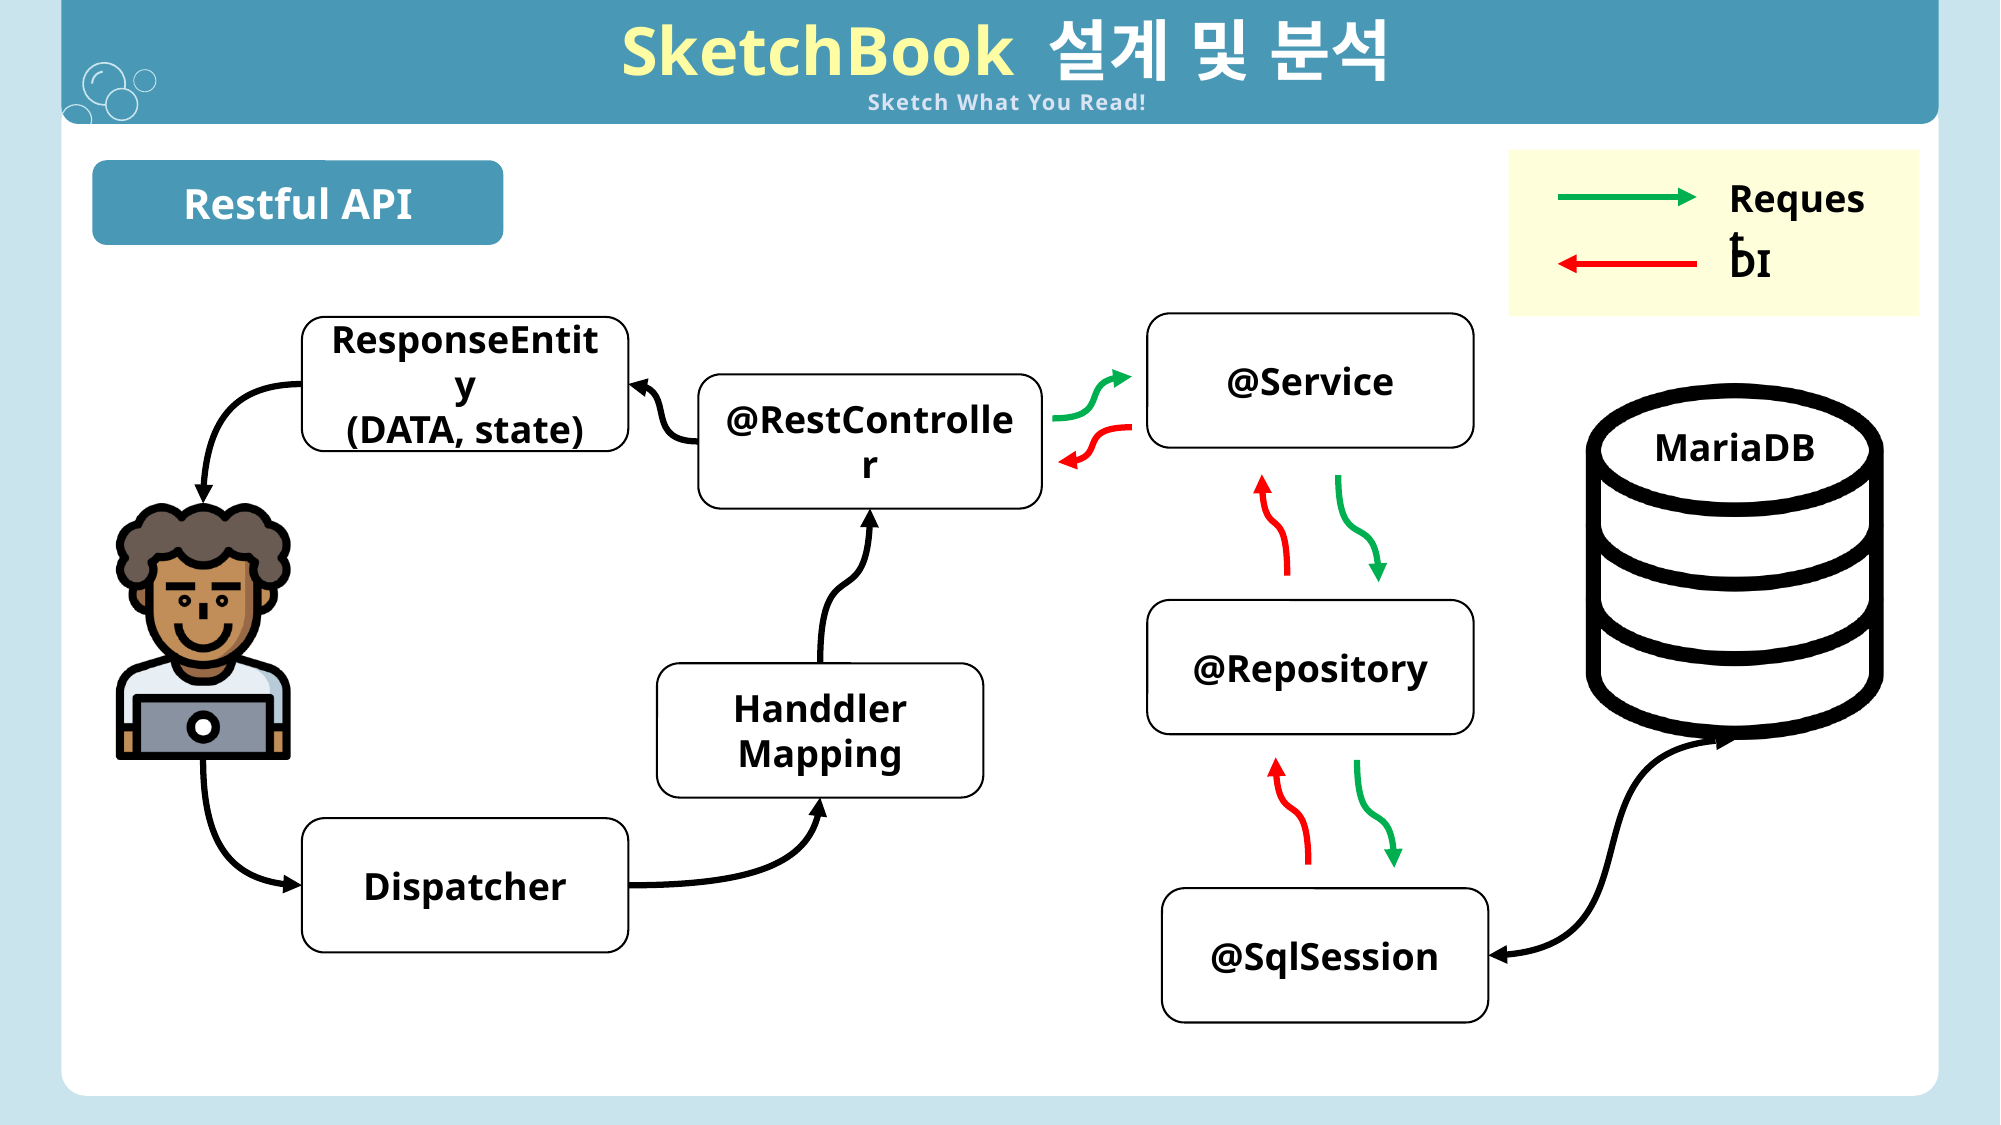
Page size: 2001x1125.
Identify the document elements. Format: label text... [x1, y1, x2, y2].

text_box Restful API [91, 159, 505, 246]
text_box [60, 116, 1940, 1097]
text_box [628, 383, 699, 442]
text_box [61, 0, 1939, 124]
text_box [1057, 427, 1132, 463]
text_box @RestController [697, 373, 1043, 510]
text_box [1508, 149, 1920, 317]
text_box @Repository [1146, 598, 1475, 736]
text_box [1304, 508, 1412, 549]
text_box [1223, 512, 1326, 538]
text_box @SqlSession [1160, 887, 1490, 1024]
text_box Dispatcher [300, 817, 630, 954]
text_box @Service [1146, 312, 1475, 449]
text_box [767, 560, 923, 611]
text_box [1556, 384, 1913, 740]
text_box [1052, 376, 1132, 419]
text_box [1503, 724, 1720, 971]
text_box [1238, 794, 1346, 828]
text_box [203, 384, 302, 504]
text_box ResponseEntity (DATA, state) [300, 315, 630, 453]
picture [74, 503, 332, 760]
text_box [628, 797, 821, 886]
text_box Handdler Mapping [655, 662, 985, 799]
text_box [1321, 795, 1430, 833]
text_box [189, 773, 316, 872]
